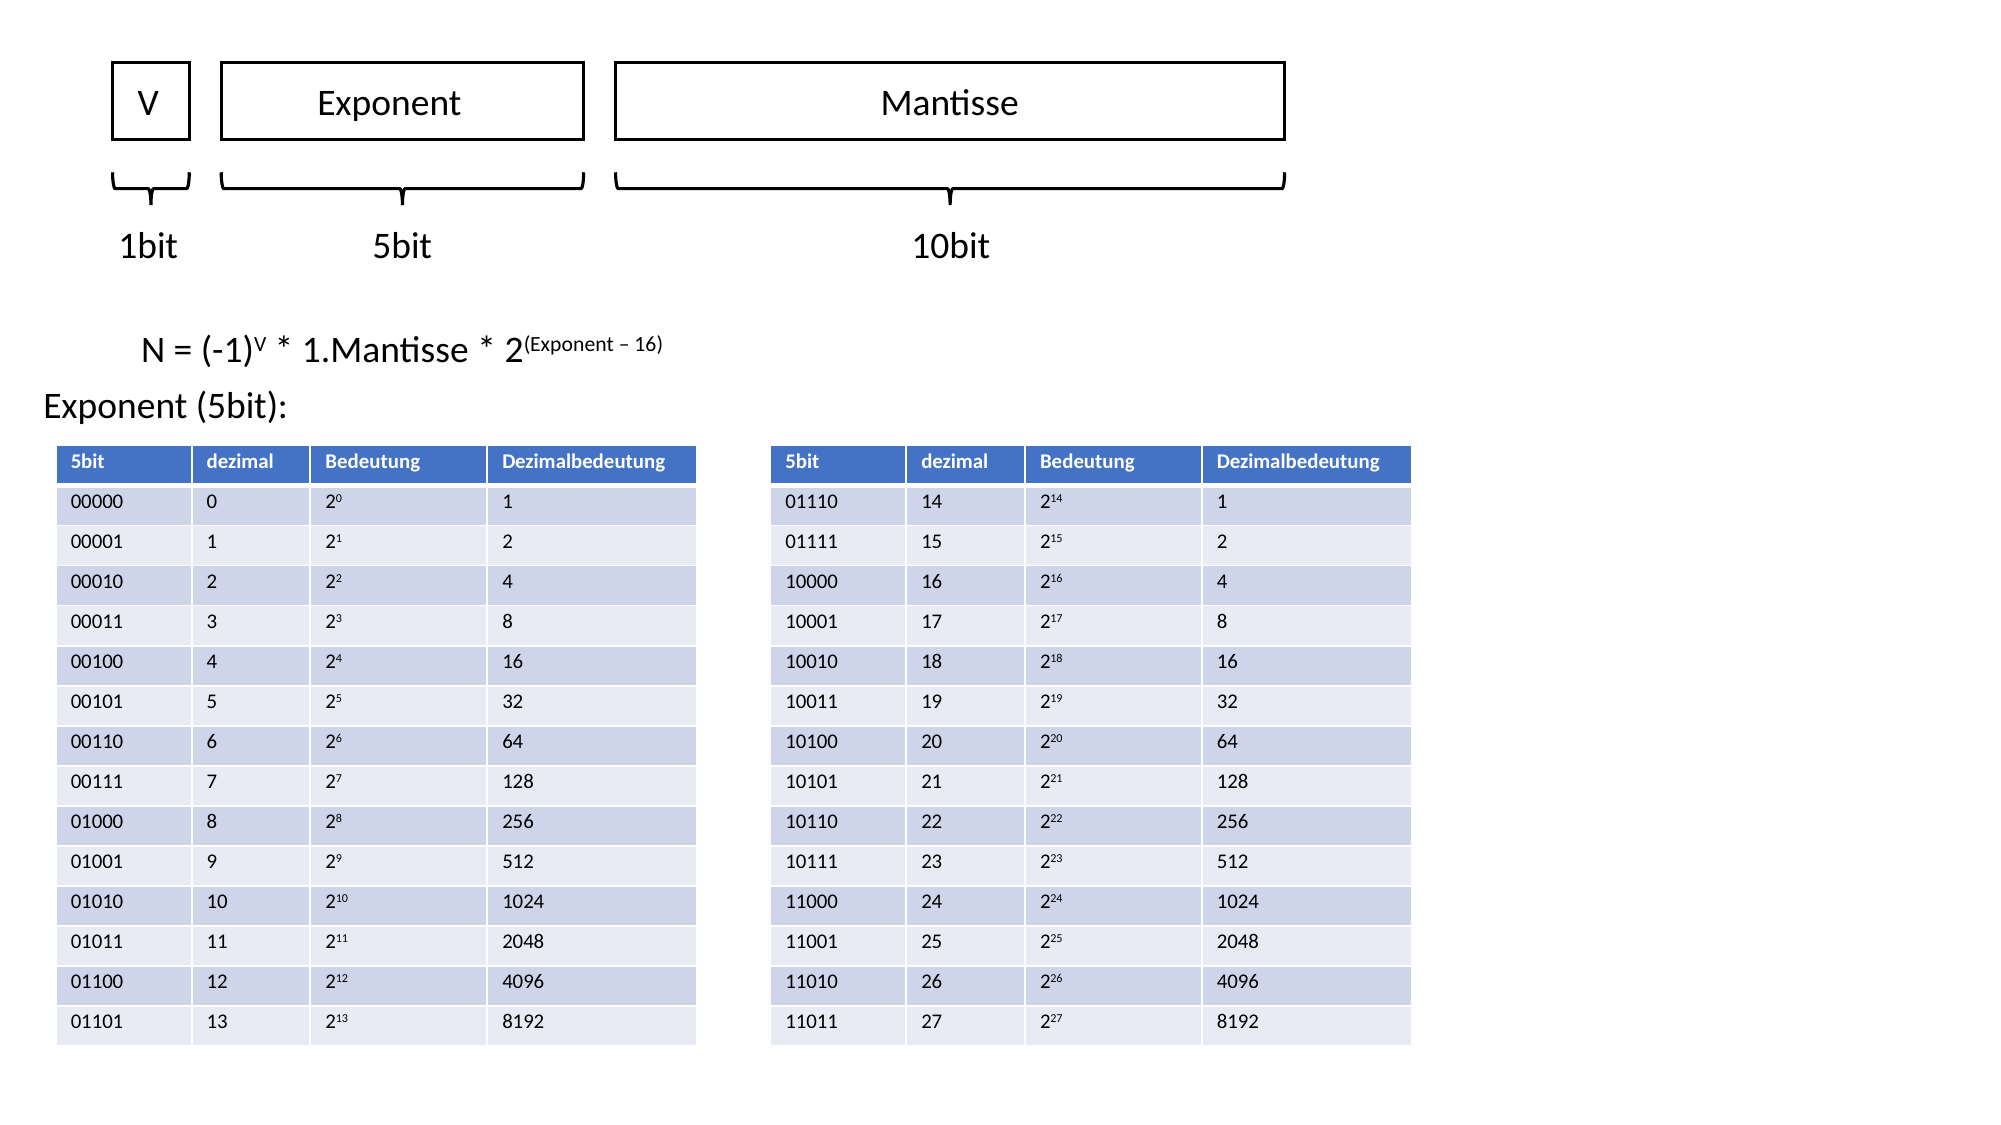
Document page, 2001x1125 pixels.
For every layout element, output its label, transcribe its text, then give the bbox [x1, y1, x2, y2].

table_cell 214 [1026, 488, 1201, 525]
table_cell 16 [488, 647, 696, 685]
table_cell 213 [311, 1007, 486, 1045]
table_cell 512 [1203, 847, 1411, 885]
text_box Mantisse [865, 70, 1035, 131]
table_cell 1 [193, 526, 309, 565]
table_cell 64 [488, 727, 696, 765]
table_cell 6 [193, 727, 309, 765]
table_cell 128 [1203, 767, 1411, 805]
table_cell 225 [1026, 927, 1201, 965]
text_box [220, 172, 585, 206]
table_cell 8 [488, 606, 696, 645]
table_header dezimal [193, 446, 309, 483]
text_box 5bit [357, 213, 447, 274]
table_cell 10001 [771, 606, 905, 645]
table_cell 10110 [771, 807, 905, 845]
table_cell 221 [1026, 767, 1201, 805]
table_header Bedeutung [1026, 446, 1201, 483]
table_cell 5 [193, 687, 309, 725]
table_cell 1024 [488, 887, 696, 925]
table_cell 01011 [57, 927, 191, 965]
table_cell 28 [311, 807, 486, 845]
table_cell 25 [311, 687, 486, 725]
table_cell 11011 [771, 1007, 905, 1045]
table_cell 10000 [771, 566, 905, 605]
table_cell 00110 [57, 727, 191, 765]
table_cell 17 [907, 606, 1024, 645]
text_box [220, 62, 585, 141]
table_cell 00101 [57, 687, 191, 725]
table_cell 00011 [57, 606, 191, 645]
table_cell 211 [311, 927, 486, 965]
text_box [615, 172, 1286, 206]
text_box 10bit [896, 213, 1006, 274]
table_cell 12 [193, 967, 309, 1005]
table_header Dezimalbedeutung [488, 446, 696, 483]
table_cell 220 [1026, 727, 1201, 765]
table_cell 01110 [771, 488, 905, 525]
table_cell 15 [907, 526, 1024, 565]
table_cell 27 [907, 1007, 1024, 1045]
table_cell 256 [488, 807, 696, 845]
table_header Dezimalbedeutung [1203, 446, 1411, 483]
table_cell 29 [311, 847, 486, 885]
table_cell 01001 [57, 847, 191, 885]
table_cell 14 [907, 488, 1024, 525]
table_cell 11000 [771, 887, 905, 925]
table_cell 8192 [1203, 1007, 1411, 1045]
table_cell 11001 [771, 927, 905, 965]
table_cell 256 [1203, 807, 1411, 845]
table_cell 00100 [57, 647, 191, 685]
table_cell 20 [311, 488, 486, 525]
text_box [614, 62, 1286, 141]
table_cell 24 [907, 887, 1024, 925]
table_cell 8 [1203, 606, 1411, 645]
table_cell 512 [488, 847, 696, 885]
table_cell 23 [311, 606, 486, 645]
text_box Exponent [302, 70, 477, 131]
table_cell 01100 [57, 967, 191, 1005]
table_cell 224 [1026, 887, 1201, 925]
table_cell 01010 [57, 887, 191, 925]
table_header dezimal [907, 446, 1024, 483]
table_cell 2048 [488, 927, 696, 965]
table_cell 10 [193, 887, 309, 925]
table_cell 10111 [771, 847, 905, 885]
table_cell 16 [907, 566, 1024, 605]
table_cell 32 [1203, 687, 1411, 725]
table_cell 23 [907, 847, 1024, 885]
table_cell 1024 [1203, 887, 1411, 925]
text_box 1bit [103, 213, 194, 274]
table_cell 2 [1203, 526, 1411, 565]
table_cell 64 [1203, 727, 1411, 765]
table_cell 8192 [488, 1007, 696, 1045]
text_box N = (-1)V * 1.Mantisse * 2(Exponent – 16) [126, 317, 679, 378]
table_cell 216 [1026, 566, 1201, 605]
text_box [111, 62, 190, 141]
table_cell 218 [1026, 647, 1201, 685]
table_cell 22 [907, 807, 1024, 845]
table_cell 219 [1026, 687, 1201, 725]
table_cell 22 [311, 566, 486, 605]
table_cell 8 [193, 807, 309, 845]
table_cell 00010 [57, 566, 191, 605]
table_cell 210 [311, 887, 486, 925]
table_cell 25 [907, 927, 1024, 965]
table_header 5bit [771, 446, 905, 483]
table_cell 1 [488, 488, 696, 525]
table_cell 1 [1203, 488, 1411, 525]
table_cell 24 [311, 647, 486, 685]
table_cell 16 [1203, 647, 1411, 685]
table_cell 00000 [57, 488, 191, 525]
table_cell 4096 [488, 967, 696, 1005]
table_cell 226 [1026, 967, 1201, 1005]
table_cell 18 [907, 647, 1024, 685]
table_cell 11 [193, 927, 309, 965]
table_cell 2 [193, 566, 309, 605]
table_cell 2 [488, 526, 696, 565]
table_cell 217 [1026, 606, 1201, 645]
table_cell 26 [907, 967, 1024, 1005]
table_cell 9 [193, 847, 309, 885]
table_cell 128 [488, 767, 696, 805]
text_box V [122, 70, 174, 131]
table_cell 4 [488, 566, 696, 605]
table_header 5bit [57, 446, 191, 483]
table_cell 215 [1026, 526, 1201, 565]
table_cell 01101 [57, 1007, 191, 1045]
table_cell 01111 [771, 526, 905, 565]
table_cell 26 [311, 727, 486, 765]
text_box [112, 172, 190, 206]
table_cell 2048 [1203, 927, 1411, 965]
table_cell 32 [488, 687, 696, 725]
table_cell 10010 [771, 647, 905, 685]
table_cell 00001 [57, 526, 191, 565]
table_cell 11010 [771, 967, 905, 1005]
table_cell 227 [1026, 1007, 1201, 1045]
table_cell 19 [907, 687, 1024, 725]
table_cell 21 [311, 526, 486, 565]
table_cell 10011 [771, 687, 905, 725]
table_cell 00111 [57, 767, 191, 805]
table_cell 27 [311, 767, 486, 805]
text_box Exponent (5bit): [28, 373, 304, 434]
table_cell 0 [193, 488, 309, 525]
table_cell 7 [193, 767, 309, 805]
table_cell 13 [193, 1007, 309, 1045]
table_cell 21 [907, 767, 1024, 805]
table_cell 4096 [1203, 967, 1411, 1005]
table_cell 223 [1026, 847, 1201, 885]
table_cell 10101 [771, 767, 905, 805]
table_cell 20 [907, 727, 1024, 765]
table_cell 01000 [57, 807, 191, 845]
table_cell 3 [193, 606, 309, 645]
table_cell 4 [1203, 566, 1411, 605]
table_cell 212 [311, 967, 486, 1005]
table_header Bedeutung [311, 446, 486, 483]
table_cell 10100 [771, 727, 905, 765]
table_cell 4 [193, 647, 309, 685]
table_cell 222 [1026, 807, 1201, 845]
